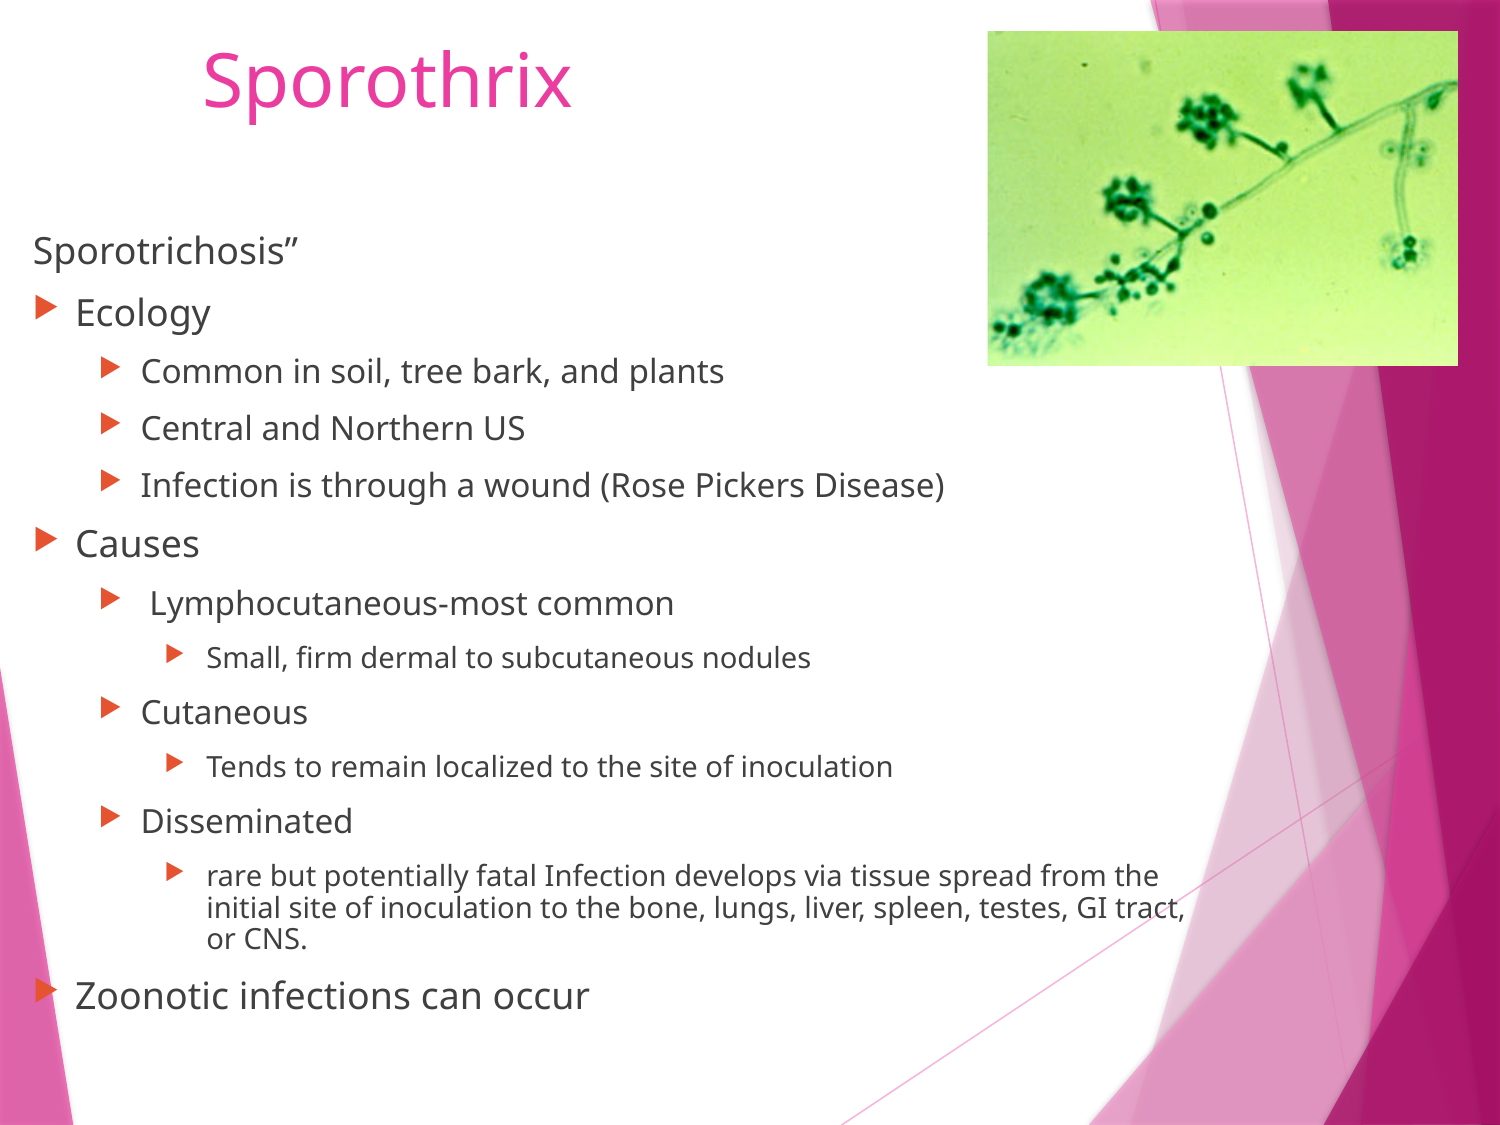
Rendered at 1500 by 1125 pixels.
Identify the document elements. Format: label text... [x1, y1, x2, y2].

list Sporotrichosis” Ecology Common in soil, tree bark, and plants Central and Northern US Infection is through a wound (Rose Pickers Disease) Causes Lymphocutaneous-most common Small, firm dermal to subcutaneous nodules Cutaneous Tends to remain localized to the site of inoculation Disseminated rare but potentially fatal Infection develops via tissue spread from the initial site of inoculation to the bone, lungs, liver, spleen, testes, GI tract, or CNS. Zoonotic infections can occur [0, 224, 1213, 1100]
title Sporothrix [187, 24, 928, 213]
picture [986, 30, 1459, 366]
